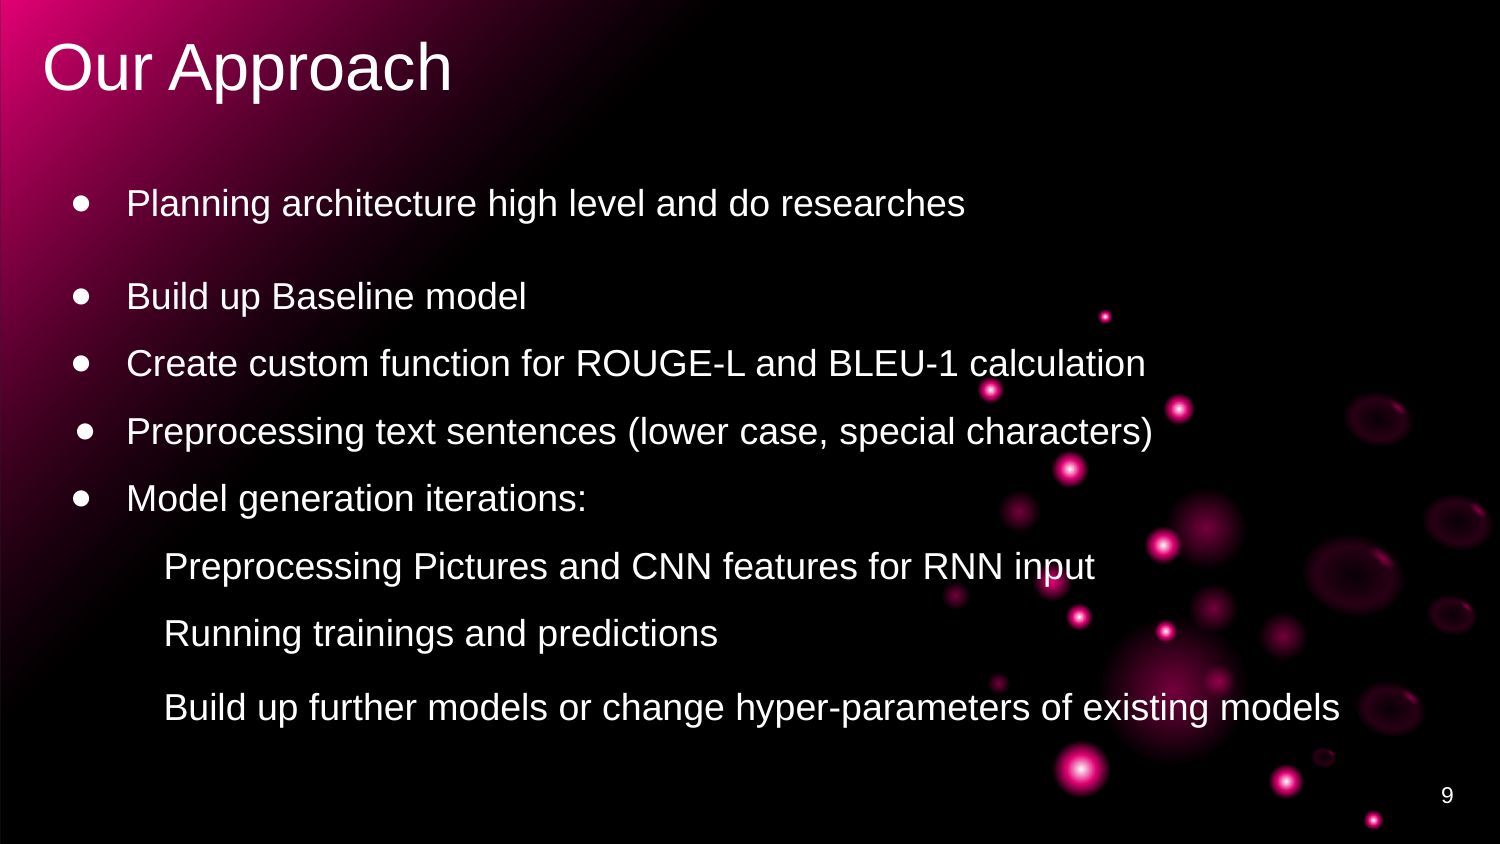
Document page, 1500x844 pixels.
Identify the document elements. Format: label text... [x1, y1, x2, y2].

list Planning architecture high level and do researches Build up Baseline model Create custom function for ROUGE-L and BLEU-1 calculation Preprocessing text sentences (lower case, special characters) Model generation iterations: Preprocessing Pictures and CNN features for RNN input Running trainings and predictions Build up further models or change hyper-parameters of existing models [51, 172, 1500, 698]
text_box https://kobiso.github.io/Computer-Vision-Leaderboard/imagenet.html [25, 771, 1228, 837]
picture [0, 0, 1500, 844]
slide_number ‹#› [1406, 776, 1454, 813]
title Our Approach [42, 32, 1458, 99]
